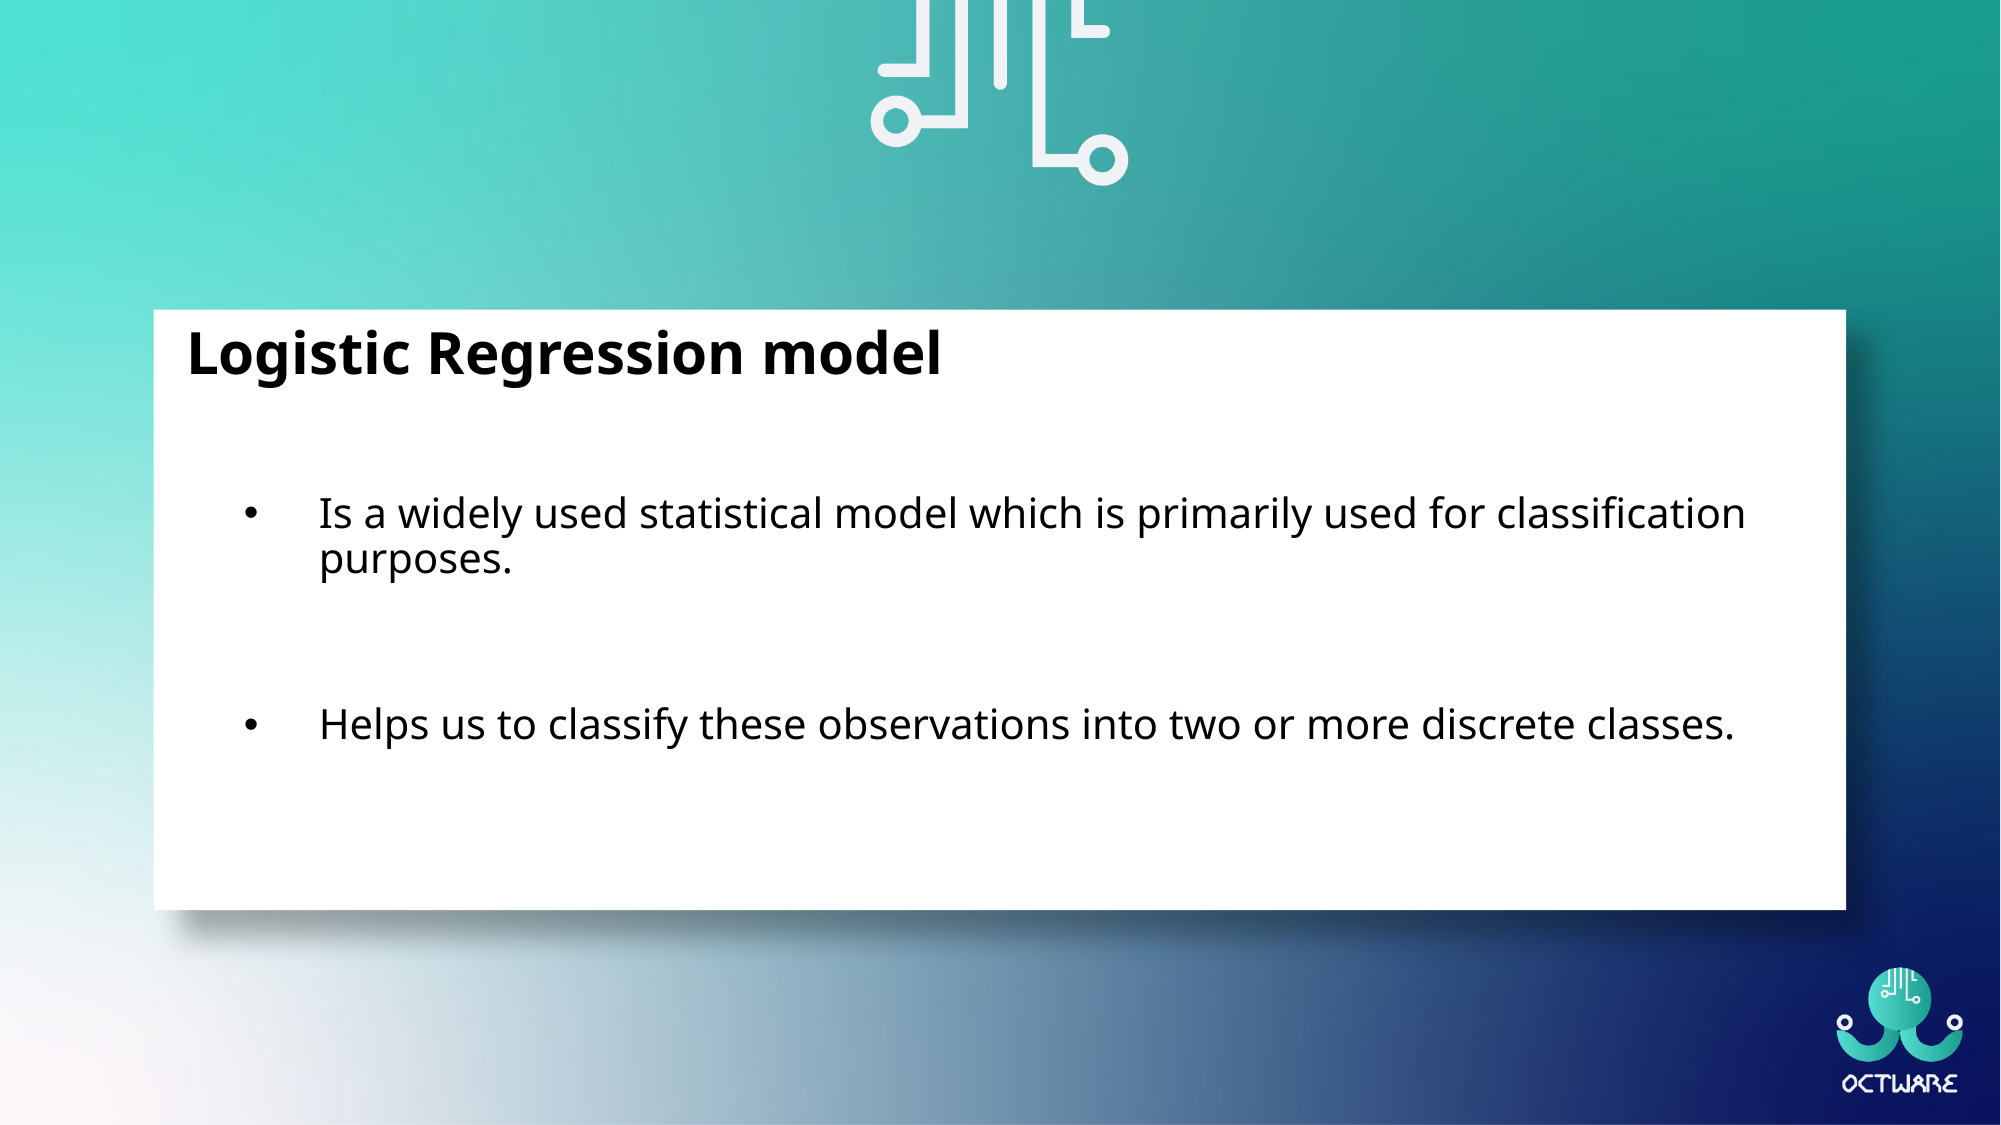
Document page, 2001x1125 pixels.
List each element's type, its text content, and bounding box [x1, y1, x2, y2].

subtitle Logistic Regression model Is a widely used statistical model which is primarily used for classification purposes. Helps us to classify these observations into two or more discrete classes. [153, 308, 1847, 911]
picture [0, 0, 2001, 1125]
